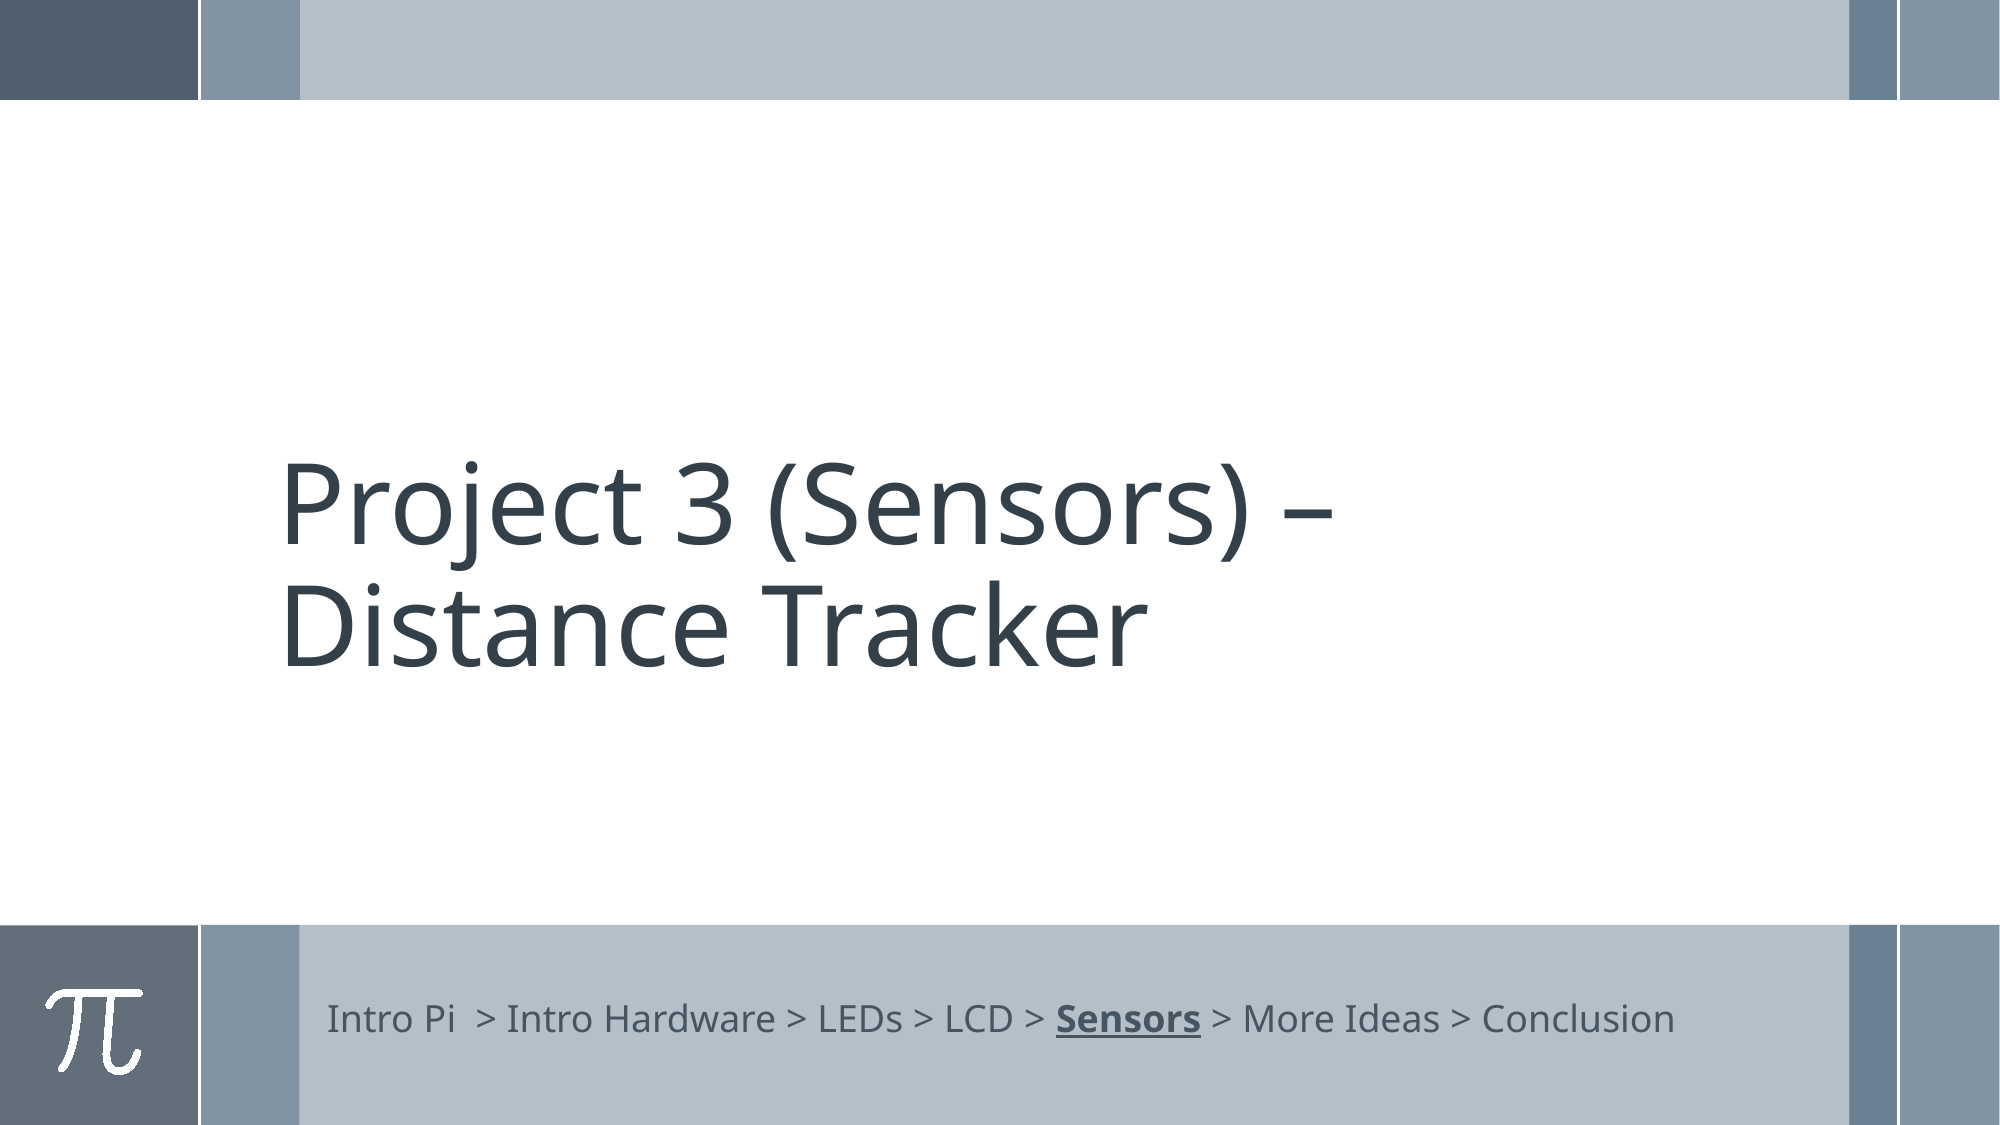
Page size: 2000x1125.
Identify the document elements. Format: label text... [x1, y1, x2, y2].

title Project 3 (Sensors) – Distance Tracker [262, 262, 1622, 698]
text_box Intro Pi > Intro Hardware > LEDs > LCD > Sensors > More Ideas > Conclusion [312, 987, 1850, 1048]
